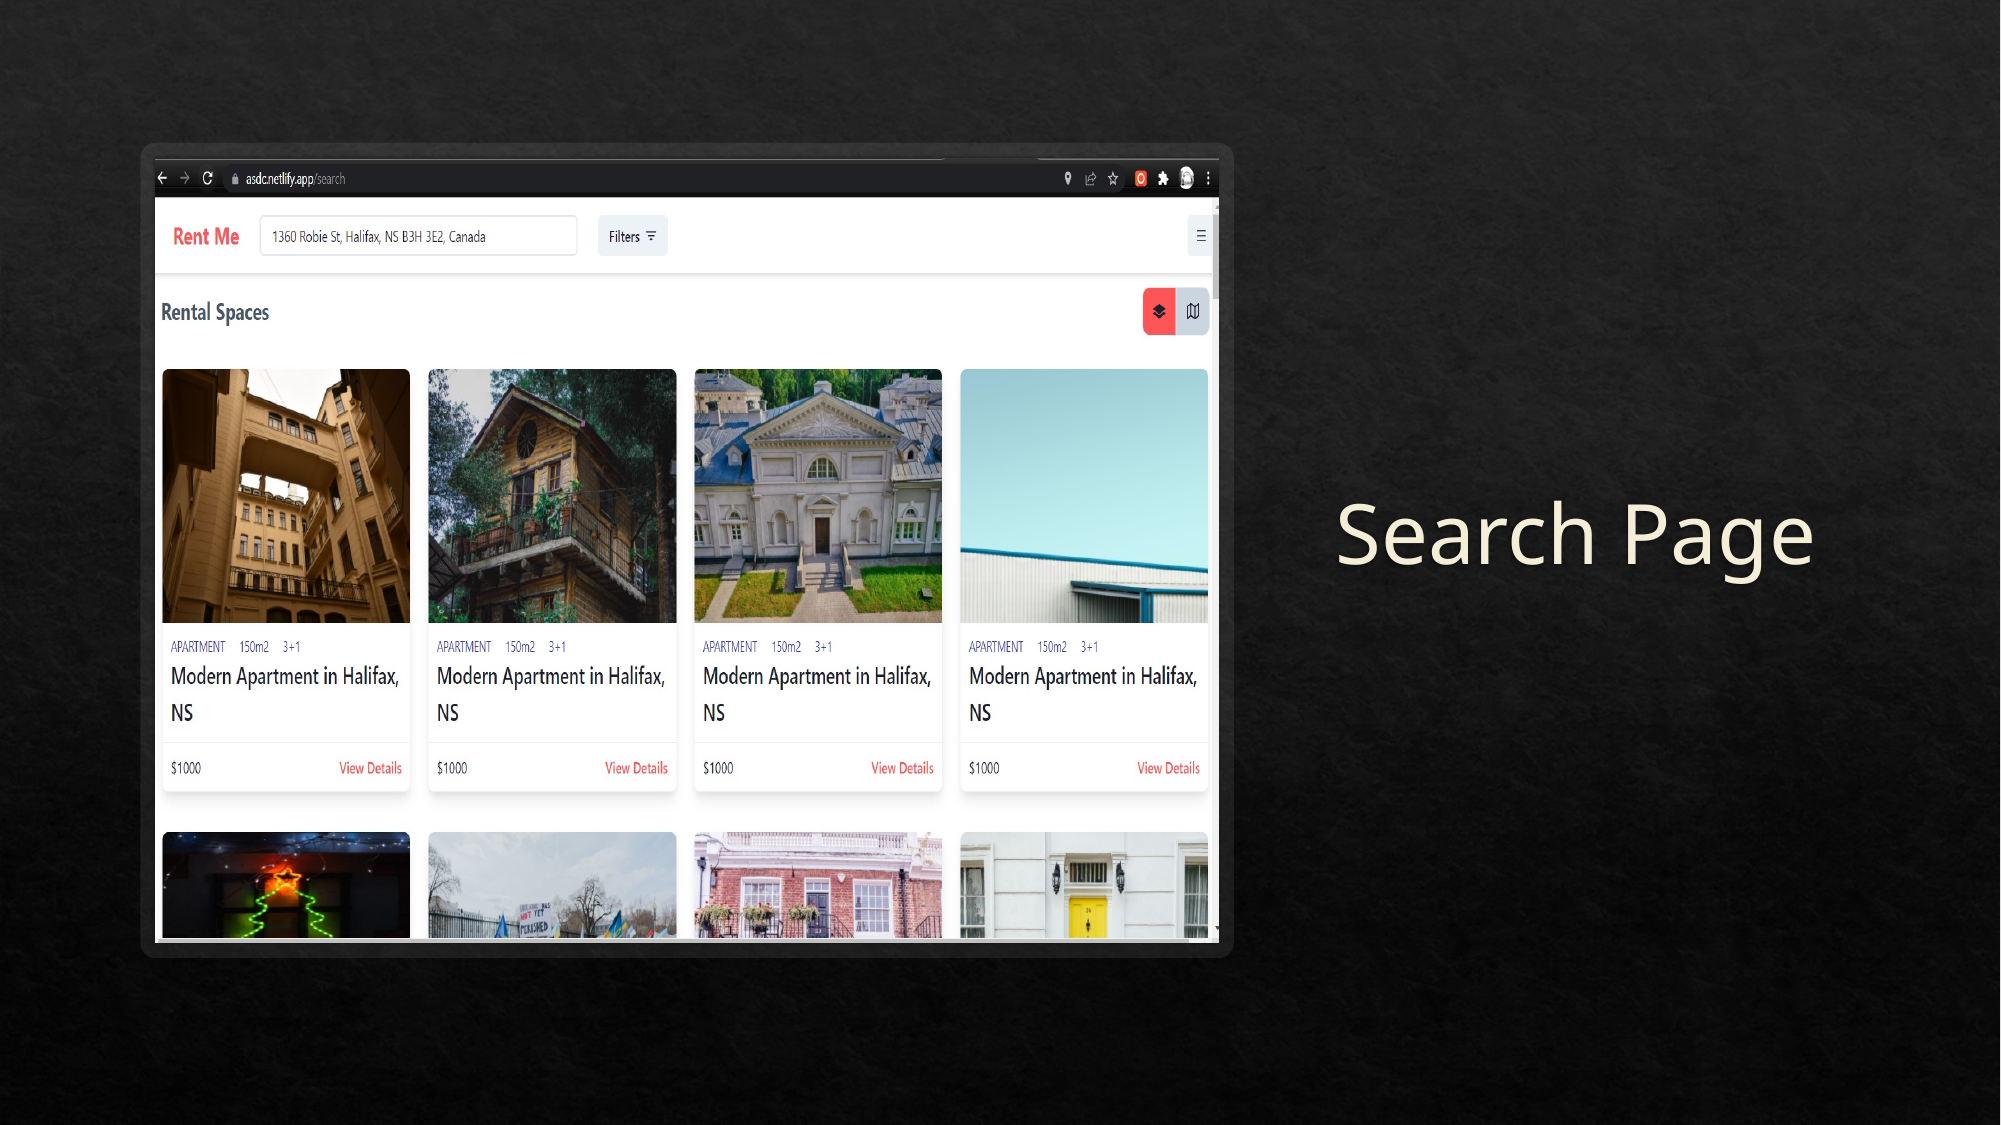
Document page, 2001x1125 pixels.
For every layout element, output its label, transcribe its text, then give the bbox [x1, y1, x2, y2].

text_box [0, 0, 2000, 1125]
title Search Page [1320, 158, 1835, 591]
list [155, 158, 1219, 943]
